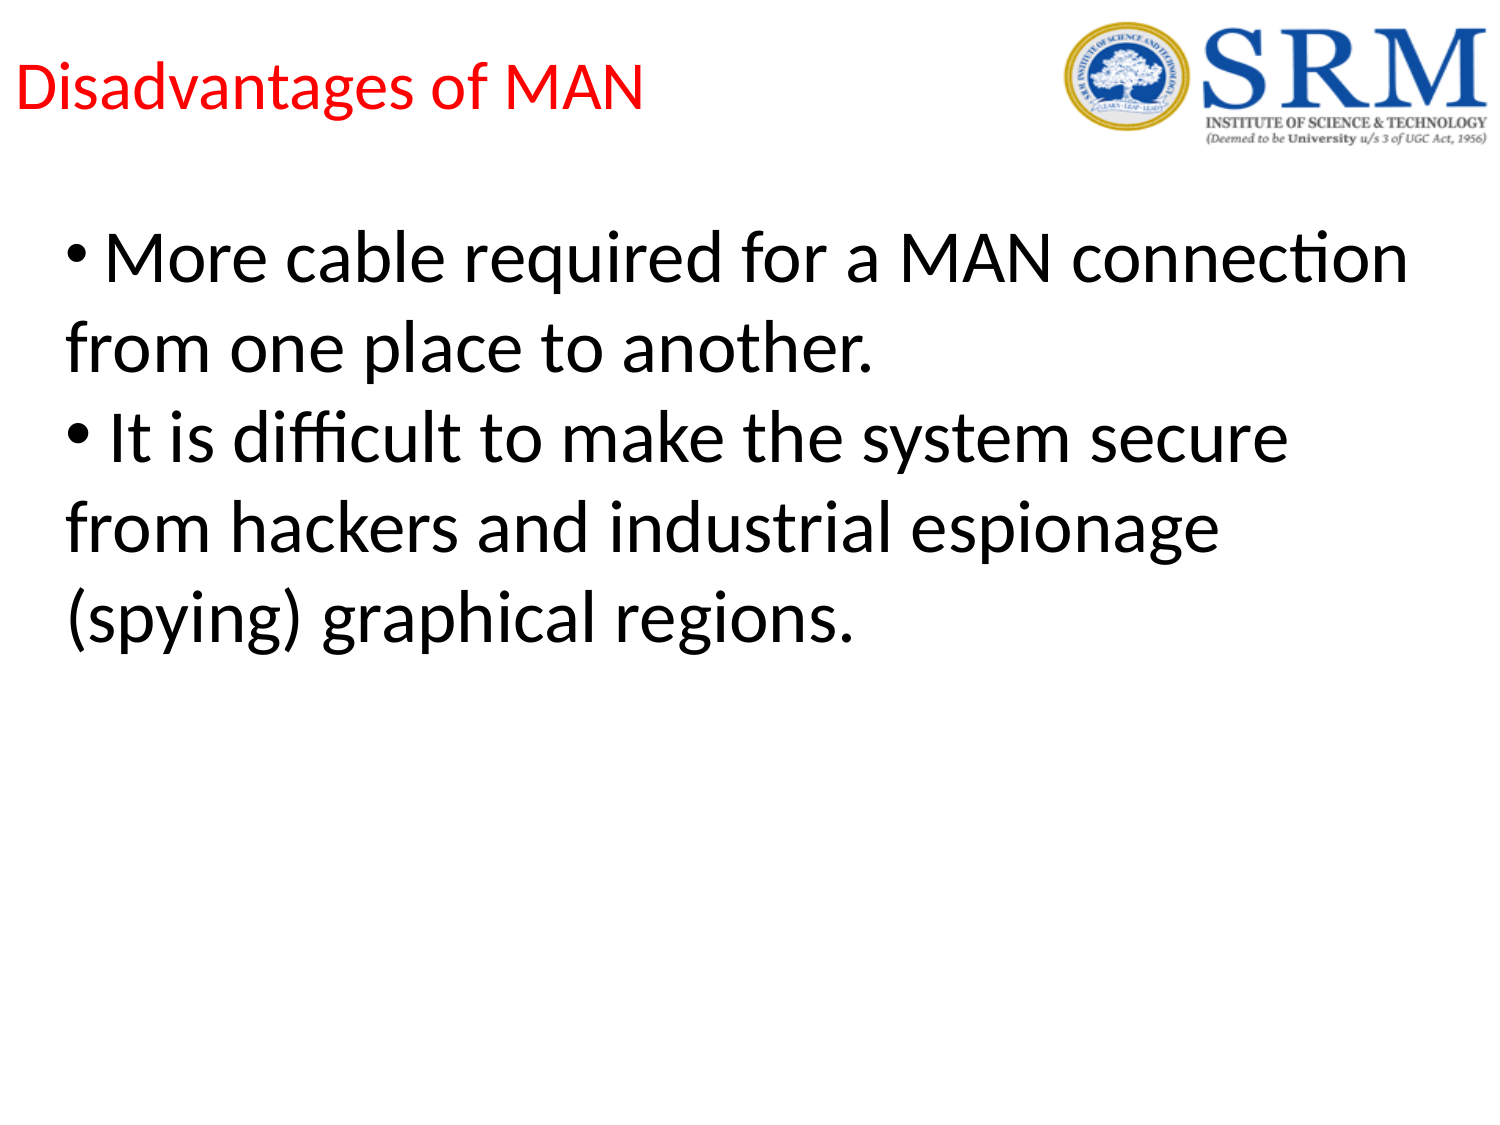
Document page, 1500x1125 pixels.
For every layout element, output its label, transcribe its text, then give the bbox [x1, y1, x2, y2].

picture [1059, 0, 1500, 162]
text_box More cable required for a MAN connection from one place to another. It is difficult to make the system secure from hackers and industrial espionage (spying) graphical regions. [49, 200, 1463, 1050]
title Disadvantages of MAN [0, 0, 1050, 175]
